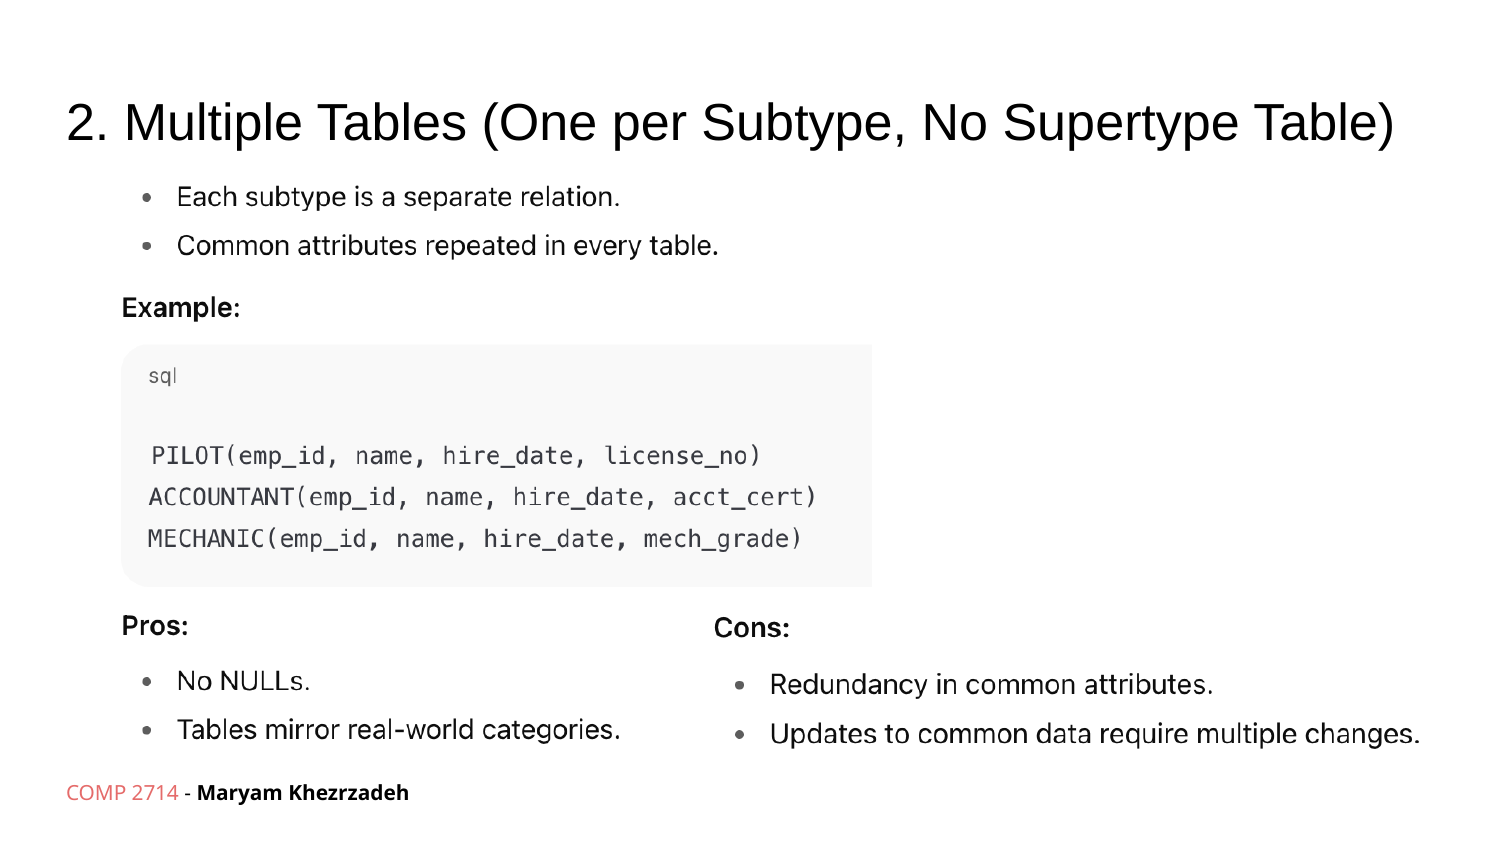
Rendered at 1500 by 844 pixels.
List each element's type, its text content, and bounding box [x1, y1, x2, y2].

title 2. Multiple Tables (One per Subtype, No Supertype Table) [51, 72, 1449, 167]
picture [117, 166, 1450, 766]
